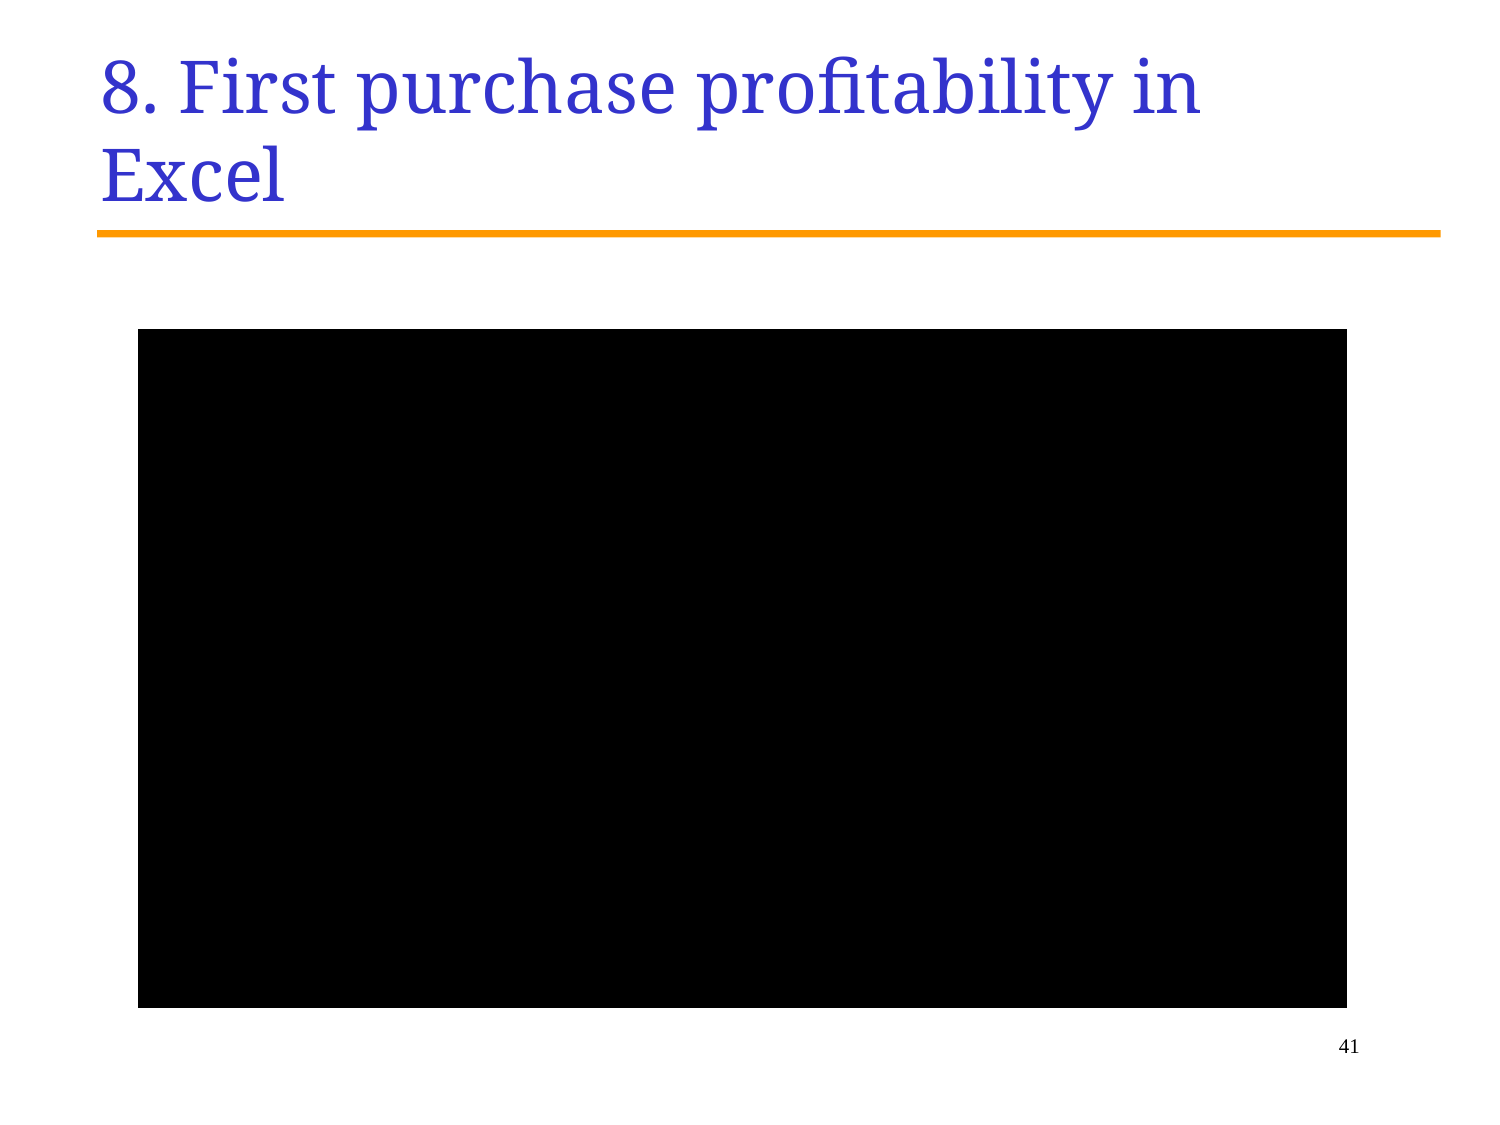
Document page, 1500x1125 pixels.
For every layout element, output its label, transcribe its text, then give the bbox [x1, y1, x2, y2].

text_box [137, 328, 1348, 1010]
text_box 8. First purchase profitability in Excel [85, 34, 1361, 222]
slide_number 41 [1062, 1025, 1375, 1100]
